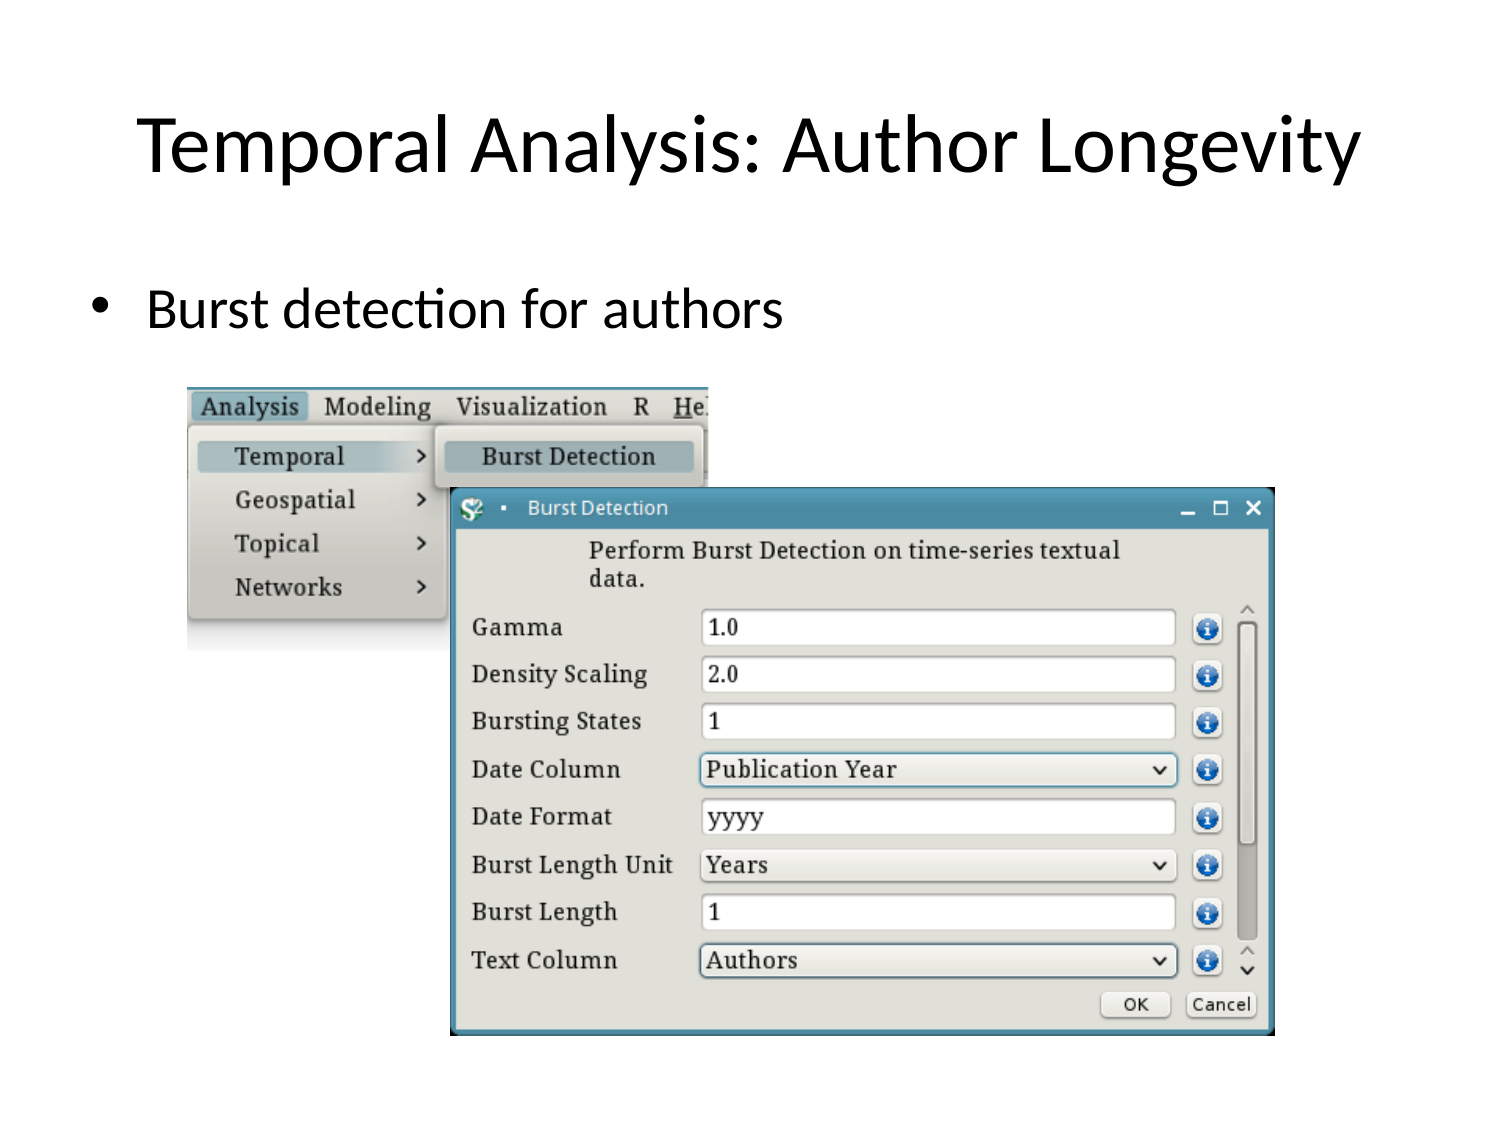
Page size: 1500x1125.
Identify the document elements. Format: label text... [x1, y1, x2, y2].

picture [187, 387, 1276, 1037]
title Temporal Analysis: Author Longevity [75, 45, 1425, 233]
list Burst detection for authors [75, 262, 1425, 388]
